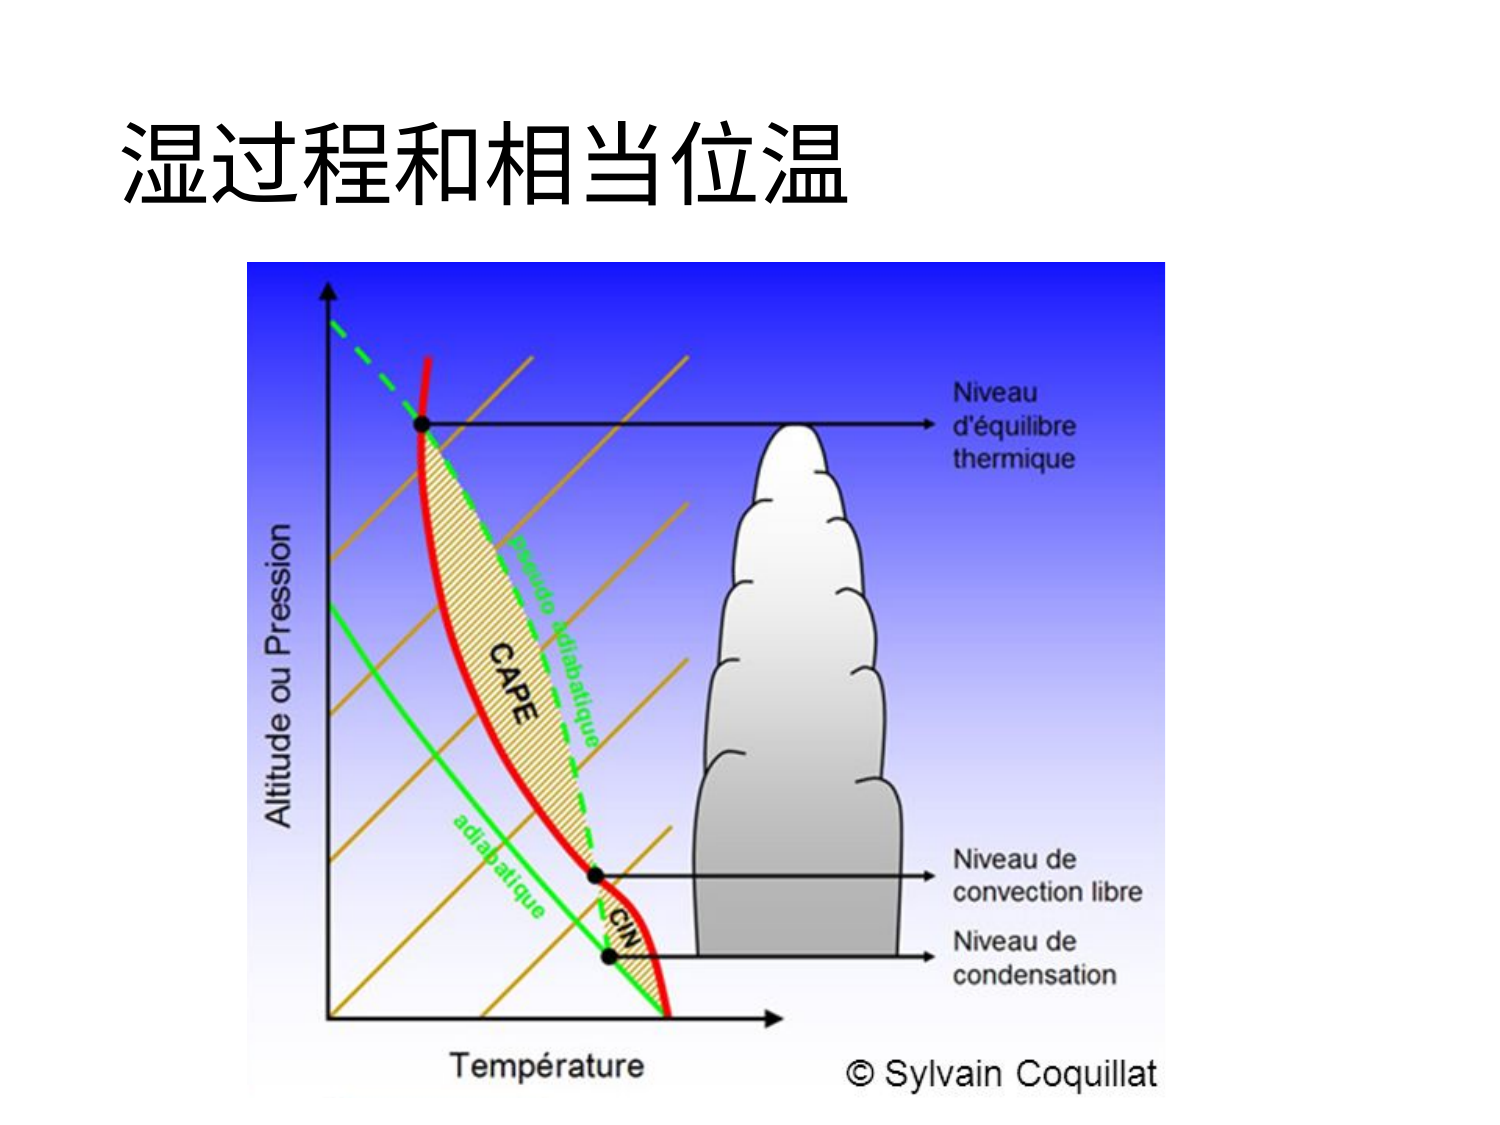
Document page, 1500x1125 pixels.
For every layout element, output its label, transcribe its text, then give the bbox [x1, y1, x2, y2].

picture [247, 261, 1166, 1098]
title 湿过程和相当位温 [103, 59, 1397, 278]
